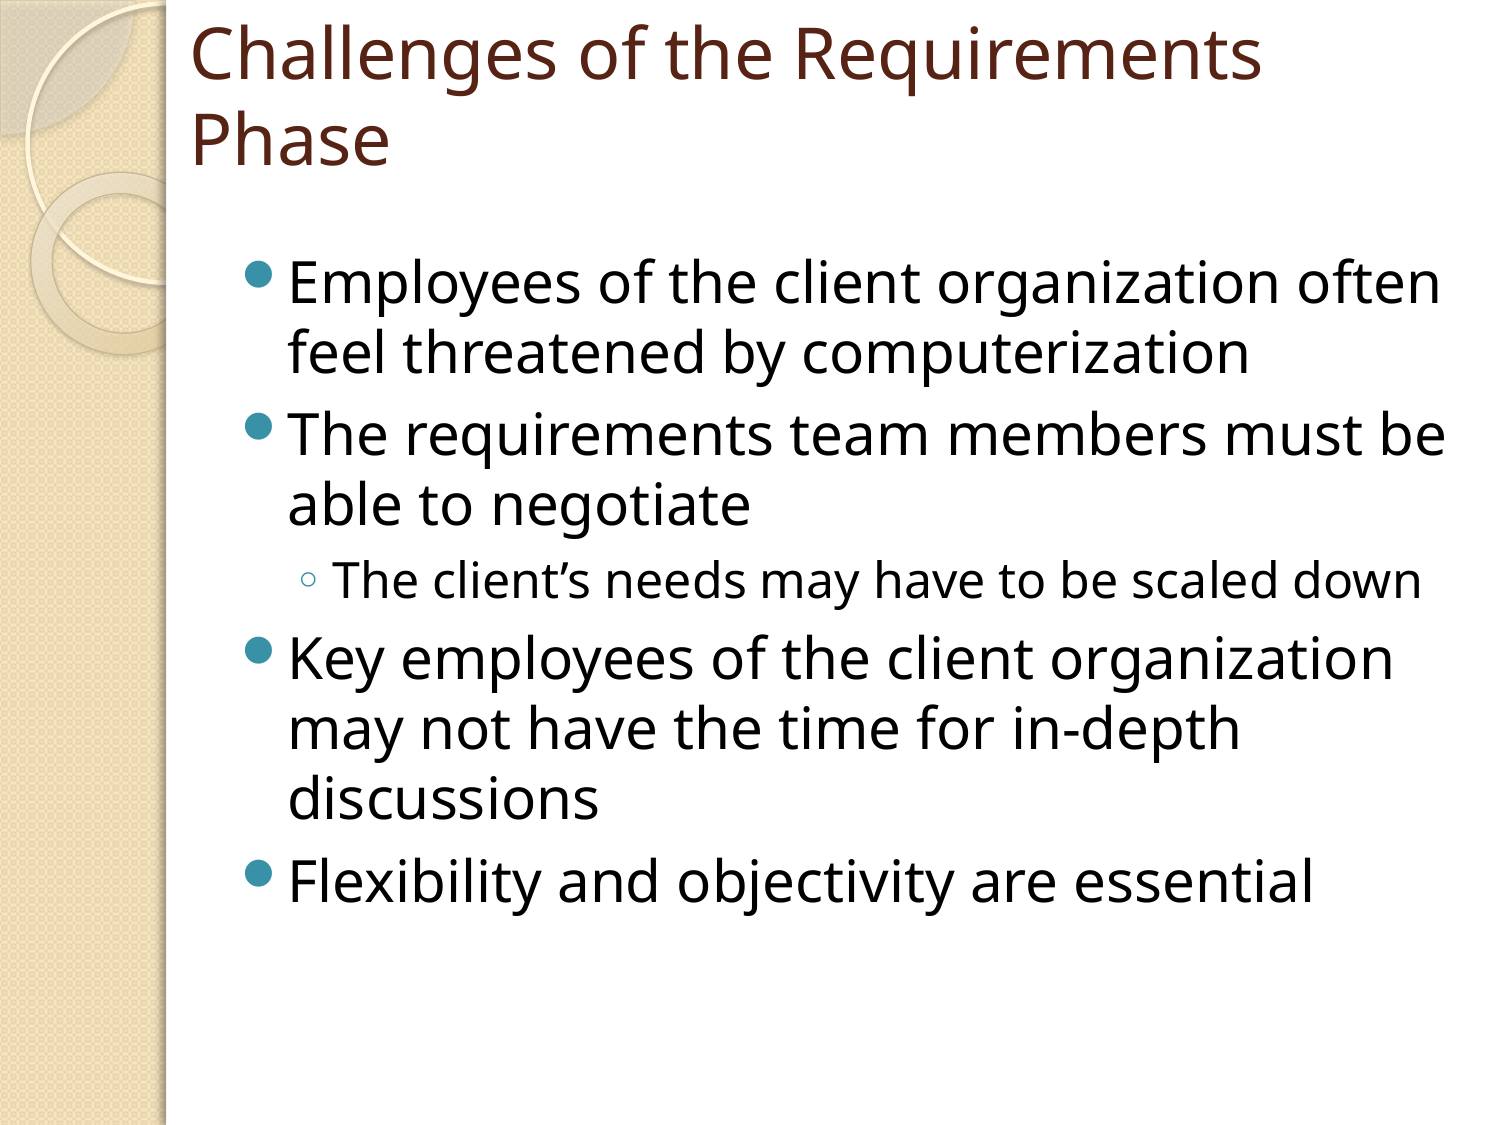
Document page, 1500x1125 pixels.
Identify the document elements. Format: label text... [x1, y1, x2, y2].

title Challenges of the Requirements Phase [174, 0, 1466, 188]
list Employees of the client organization often feel threatened by computerization The requirements team members must be able to negotiate The client’s needs may have to be scaled down Key employees of the client organization may not have the time for in-depth discussions Flexibility and objectivity are essential [212, 237, 1463, 1075]
